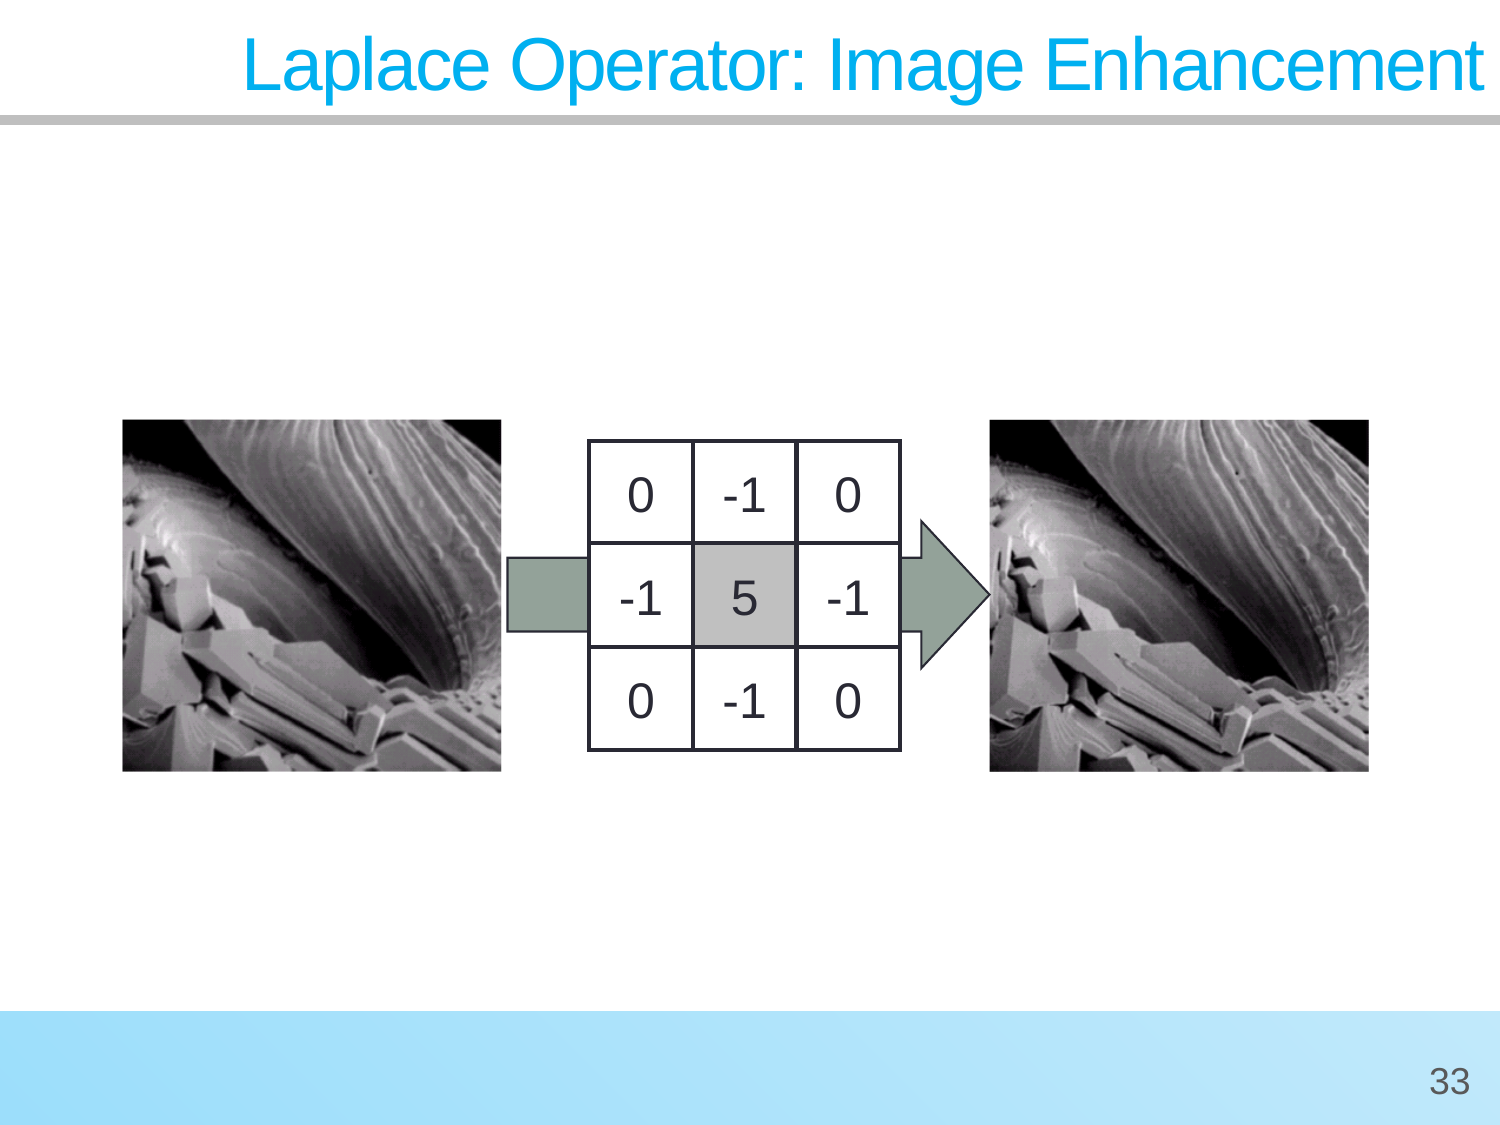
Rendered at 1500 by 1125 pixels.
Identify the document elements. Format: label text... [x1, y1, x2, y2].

picture [114, 415, 507, 776]
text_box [589, 440, 901, 751]
title Laplace Operator: Image Enhancement [0, 0, 1500, 121]
picture [977, 411, 1375, 780]
text_box [514, 557, 586, 632]
text_box [910, 521, 974, 669]
